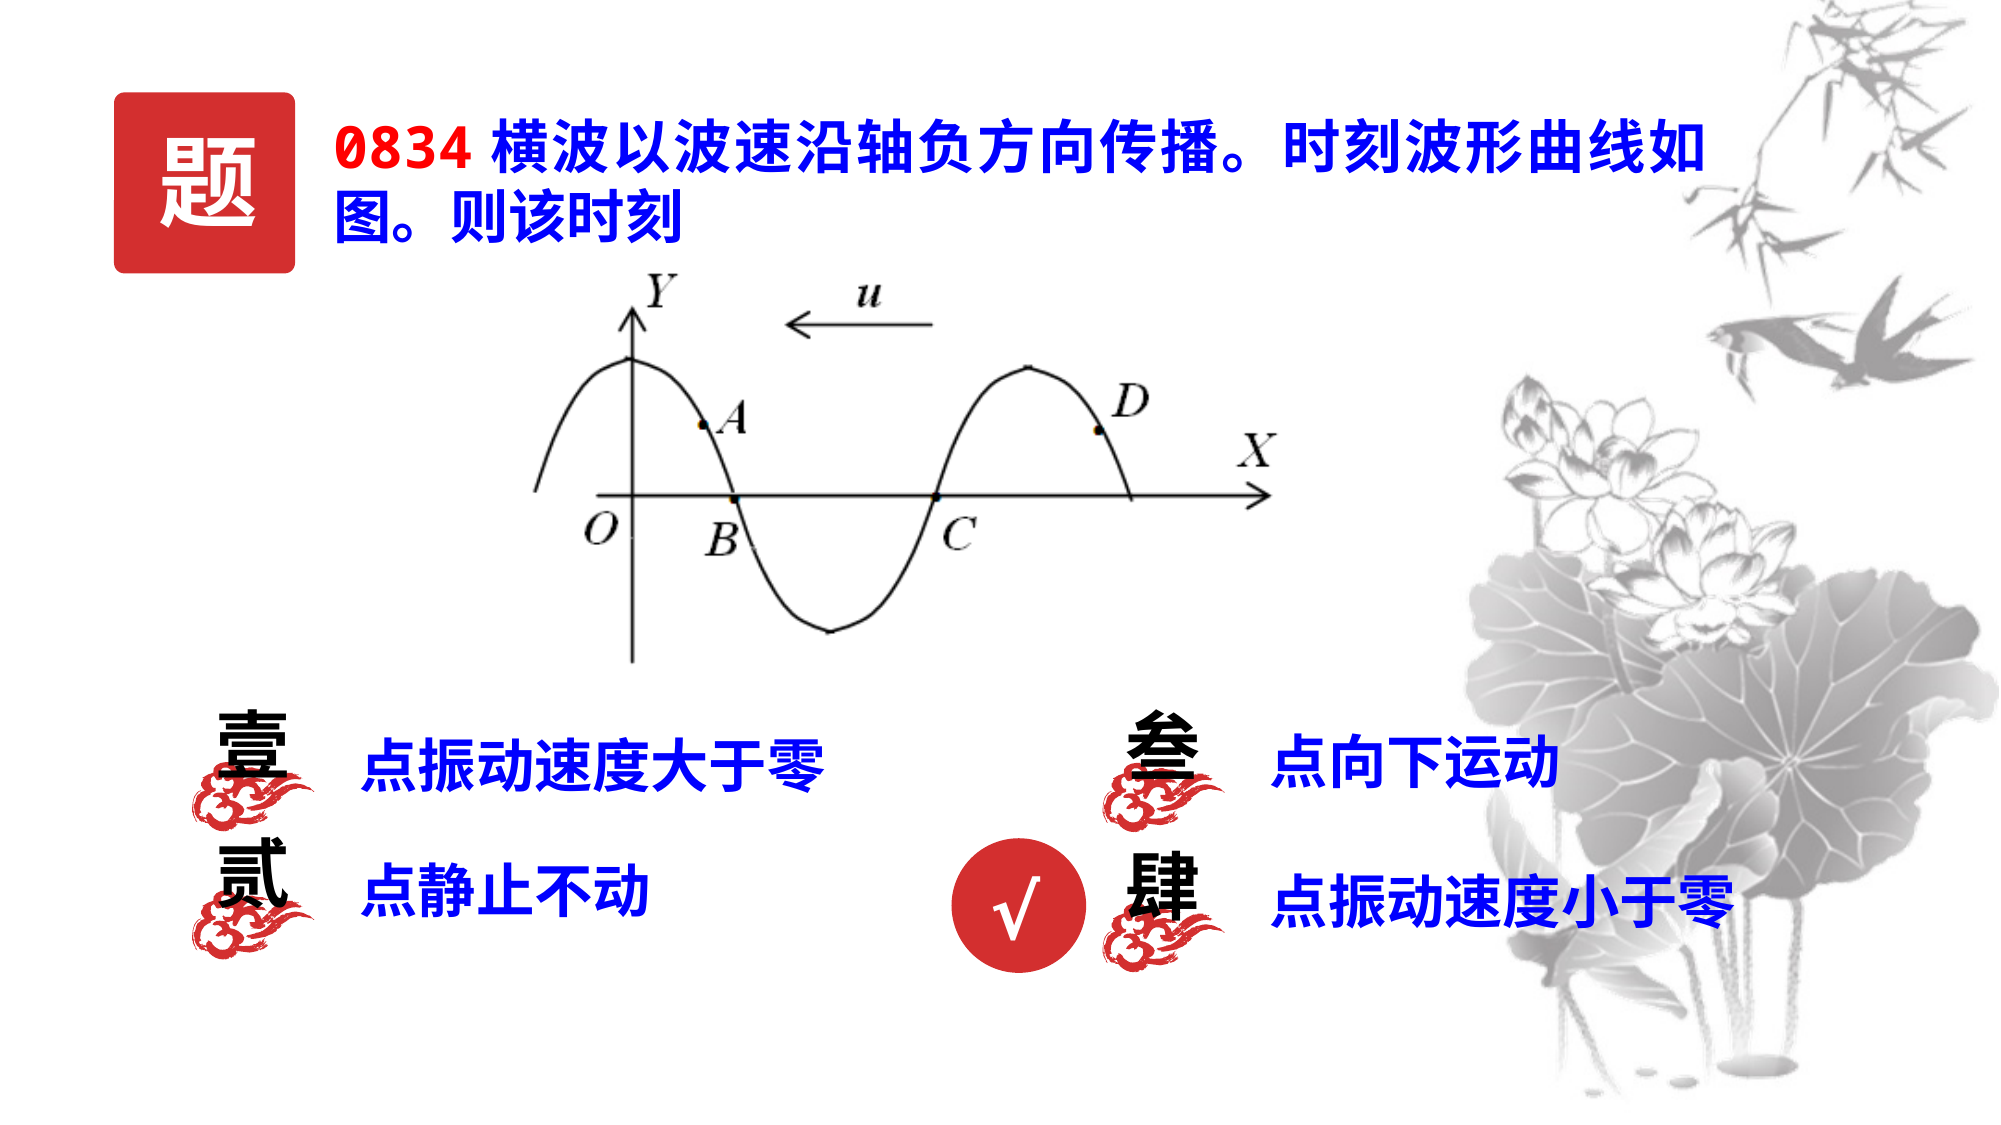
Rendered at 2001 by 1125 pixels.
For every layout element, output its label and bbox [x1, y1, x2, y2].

picture [517, 261, 1286, 671]
text_box [1102, 831, 1832, 973]
text_box [192, 691, 1102, 819]
text_box [1102, 691, 1745, 831]
text_box [114, 92, 296, 274]
picture [1446, 0, 1999, 1125]
text_box [192, 819, 1102, 961]
text_box [951, 961, 1087, 973]
